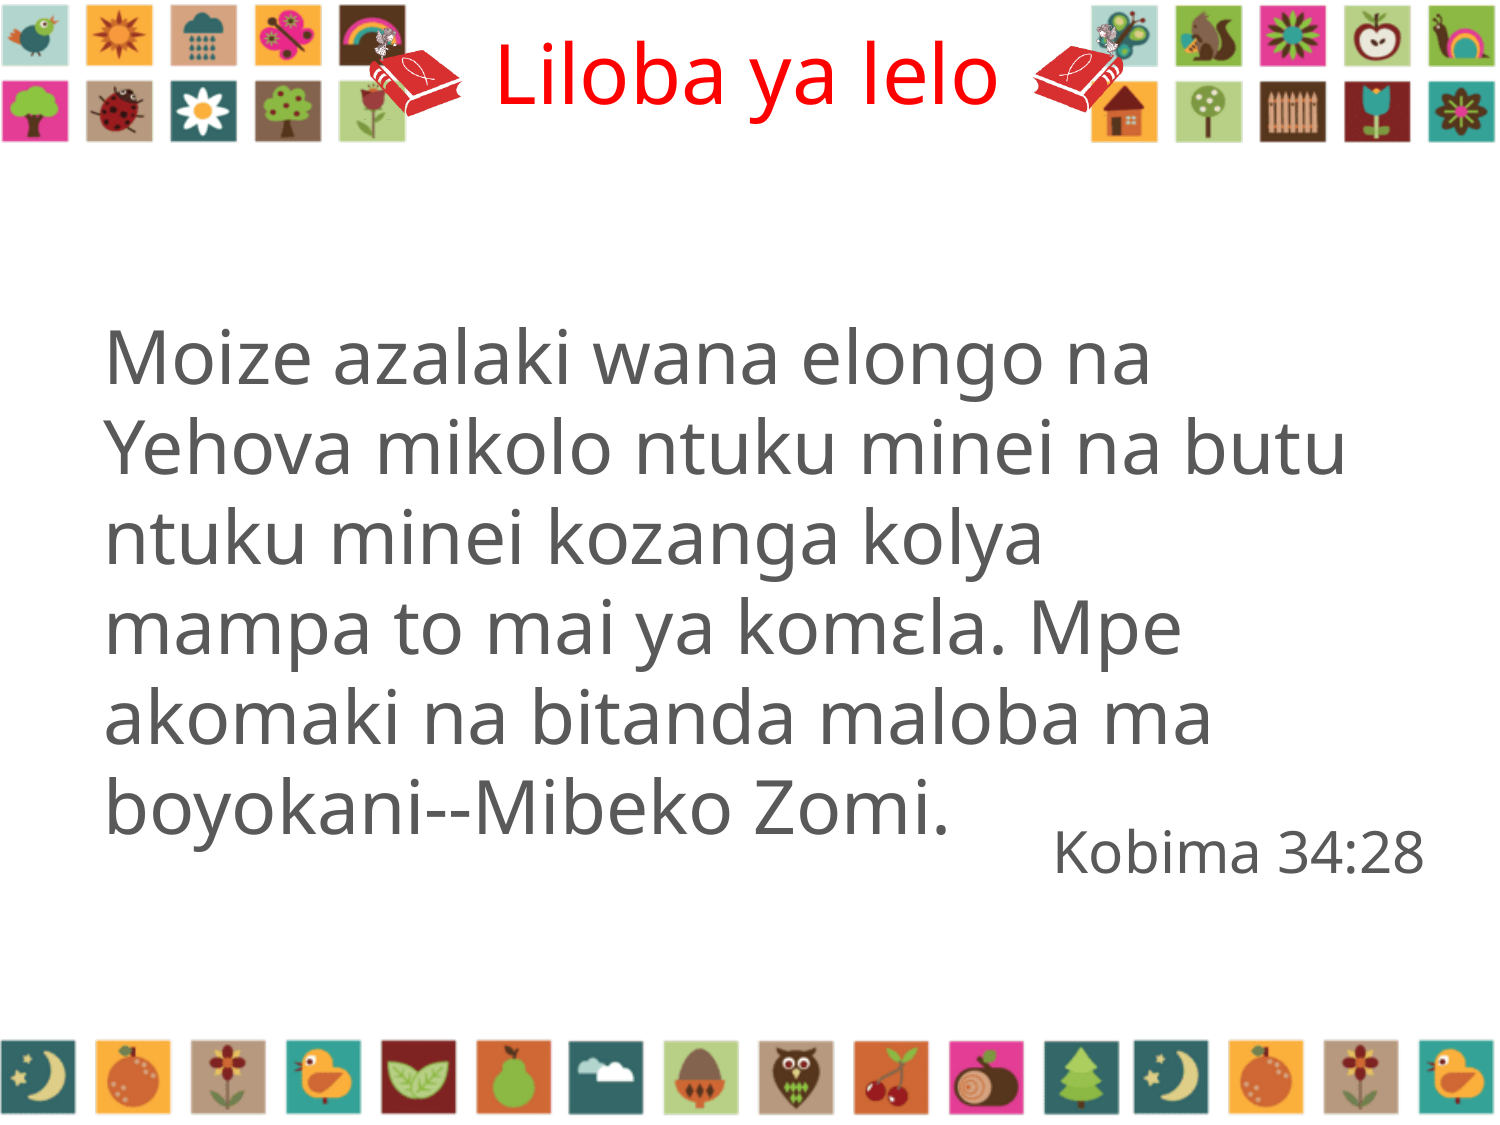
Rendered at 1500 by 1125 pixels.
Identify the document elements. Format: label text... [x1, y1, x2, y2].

text_box Liloba ya lelo [425, 13, 1078, 129]
picture [0, 3, 494, 150]
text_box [0, 1028, 1500, 1118]
text_box Kobima 34:28 [808, 807, 1441, 893]
text_box Moize azalaki wana elongo na Yehova mikolo ntuku minei na butu ntuku minei kozanga kolya mampa to mai ya komɛla. Mpe akomaki na bitanda maloba ma boyokani--Mibeko Zomi. [88, 302, 1436, 858]
picture [1001, 3, 1500, 150]
